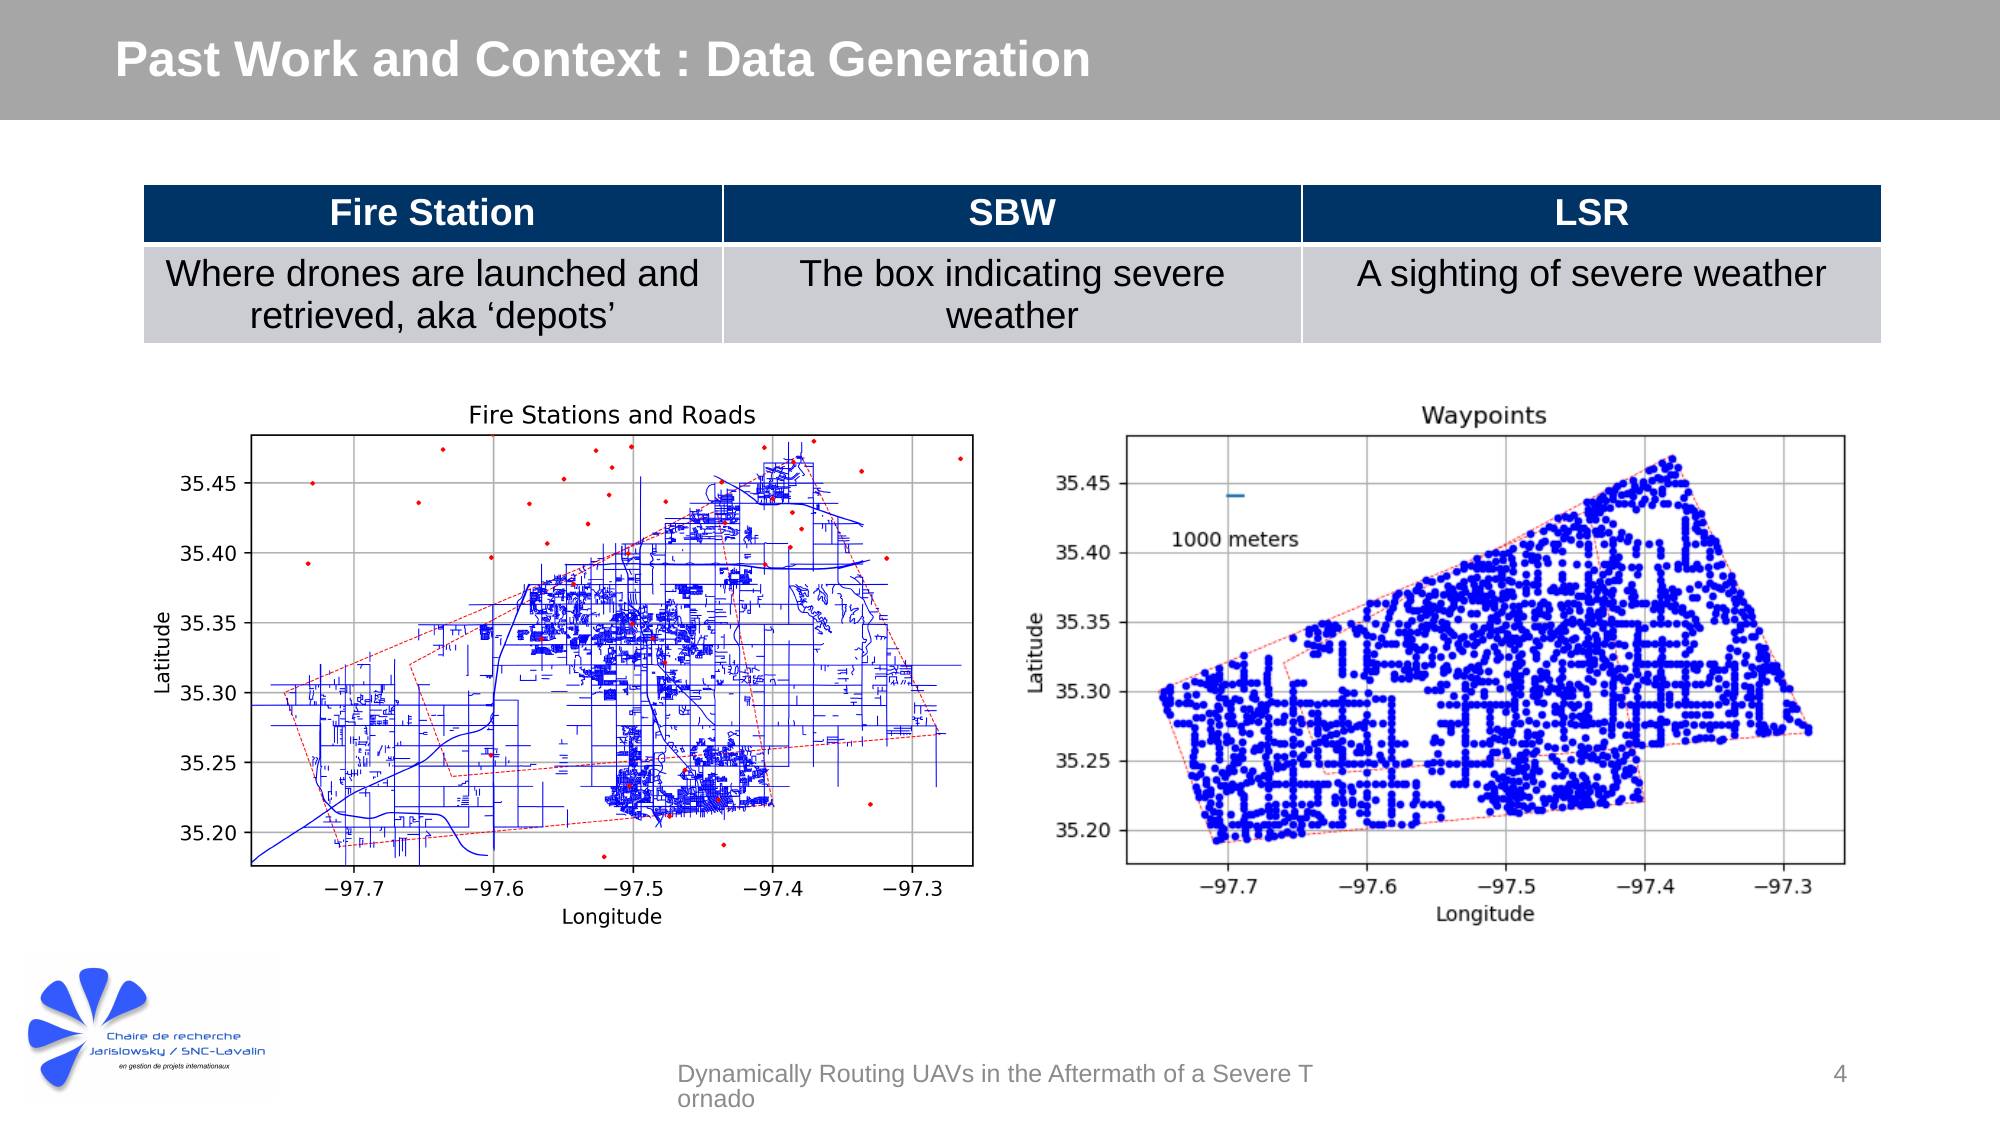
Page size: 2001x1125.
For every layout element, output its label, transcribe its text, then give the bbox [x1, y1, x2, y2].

table_cell Where drones are launched and retrieved, aka ‘depots’ [144, 247, 722, 343]
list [137, 390, 988, 942]
title Past Work and Context : Data Generation [99, 0, 1900, 120]
table_cell A sighting of severe weather [1303, 247, 1881, 343]
picture [23, 952, 274, 1103]
footer Dynamically Routing UAVs in the Aftermath of a Severe Tornado [662, 1042, 1338, 1103]
table_header LSR [1303, 185, 1881, 242]
table_header Fire Station [144, 185, 722, 242]
table_cell The box indicating severe weather [724, 247, 1301, 343]
slide_number 4 [1412, 1042, 1863, 1103]
table_header SBW [724, 185, 1301, 242]
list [1012, 392, 1863, 941]
